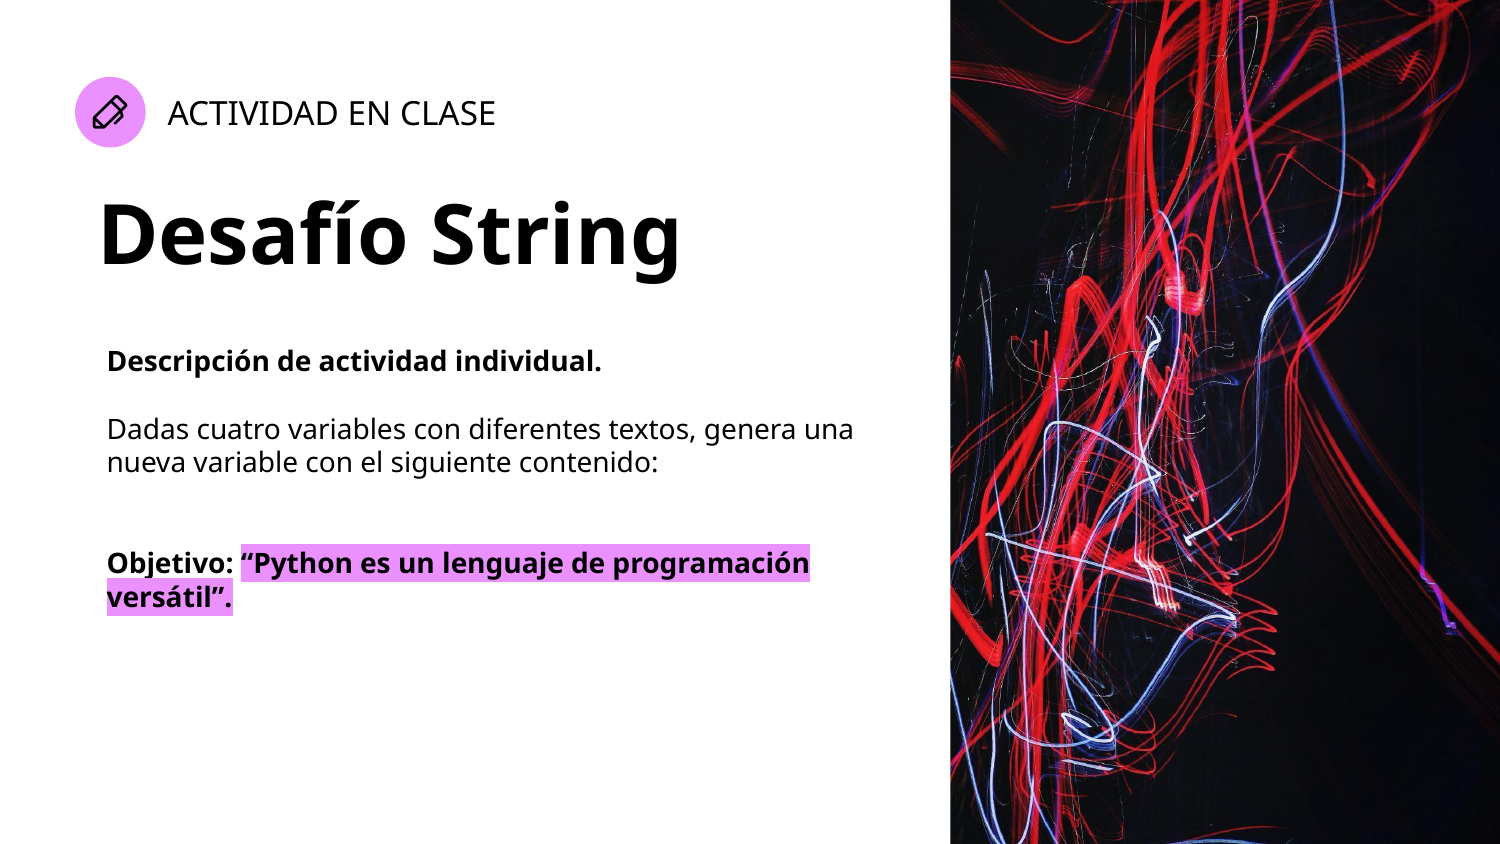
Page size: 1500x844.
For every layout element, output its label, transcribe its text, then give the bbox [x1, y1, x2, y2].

text_box Desafío String [82, 177, 901, 298]
text_box Descripción de actividad individual. Dadas cuatro variables con diferentes textos, genera una nueva variable con el siguiente contenido: Objetivo: “Python es un lenguaje de programación versátil”. [91, 328, 910, 663]
text_box ACTIVIDAD EN CLASE [152, 76, 557, 147]
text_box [74, 76, 146, 148]
picture [950, 0, 1500, 844]
